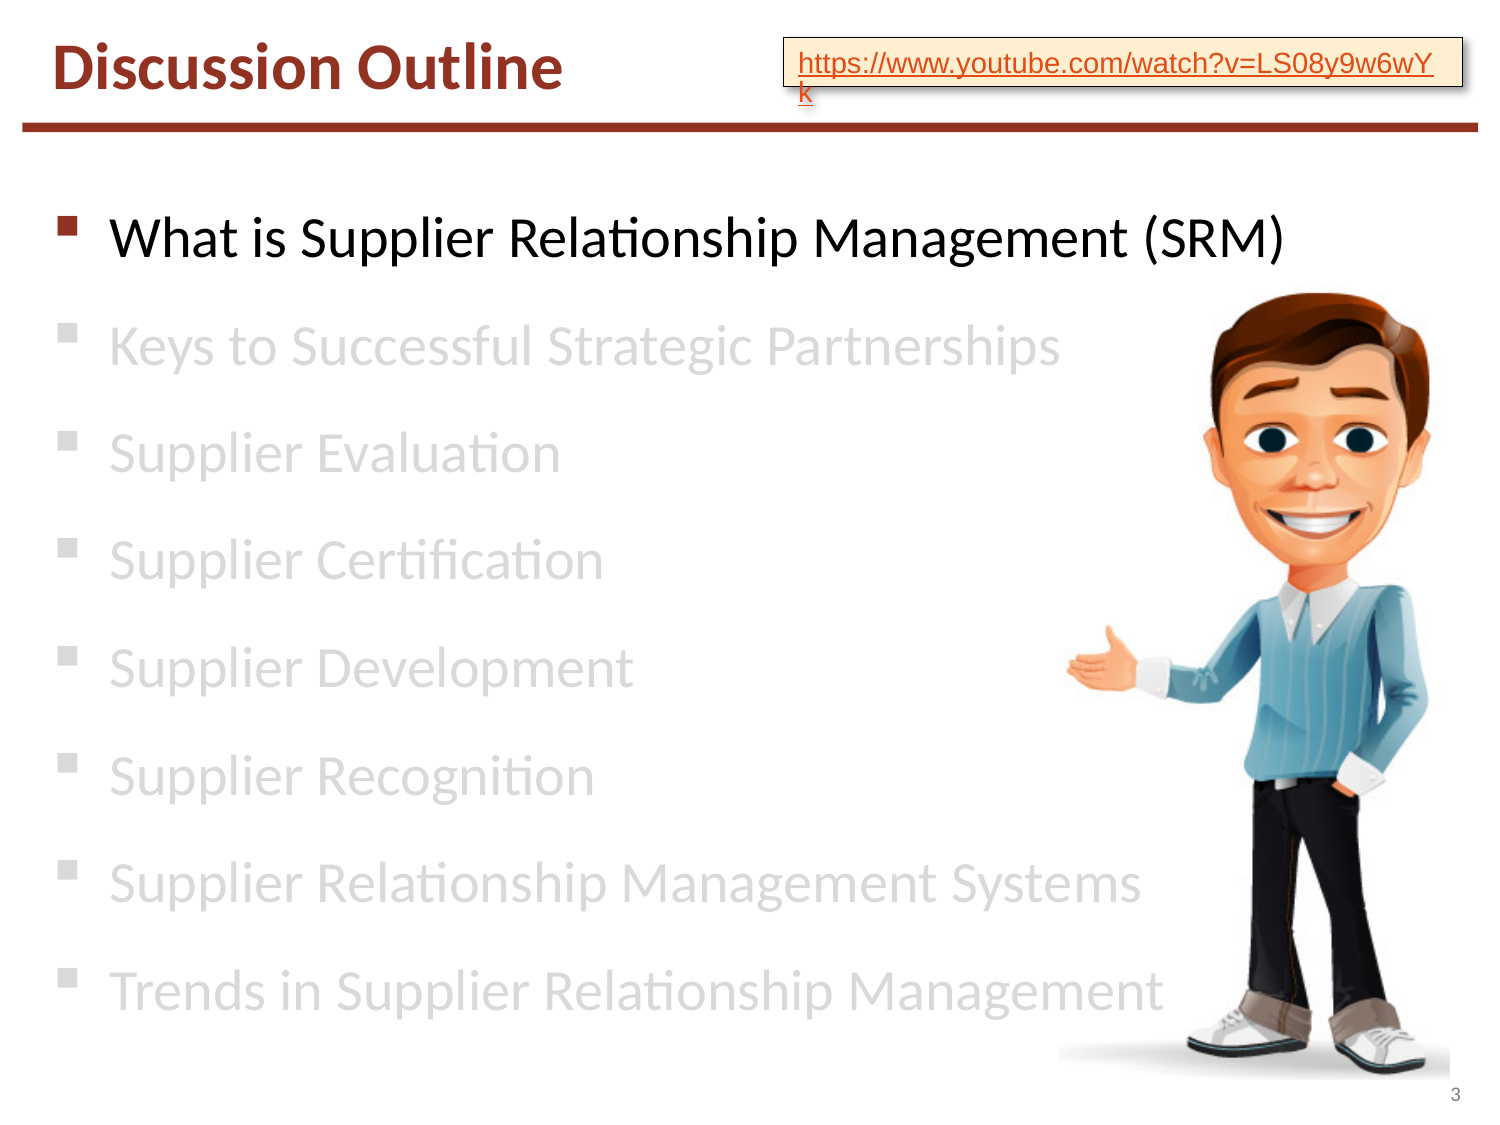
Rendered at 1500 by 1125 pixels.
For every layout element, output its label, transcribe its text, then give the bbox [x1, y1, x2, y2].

slide_number 3 [1450, 1079, 1483, 1108]
picture [1058, 283, 1451, 1080]
text_box https://www.youtube.com/watch?v=LS08y9w6wYk [783, 37, 1463, 87]
title Discussion Outline [37, 26, 1423, 99]
list What is Supplier Relationship Management (SRM) Keys to Successful Strategic Partnerships Supplier Evaluation Supplier Certification Supplier Development Supplier Recognition Supplier Relationship Management Systems Trends in Supplier Relationship Management [37, 191, 1469, 1058]
